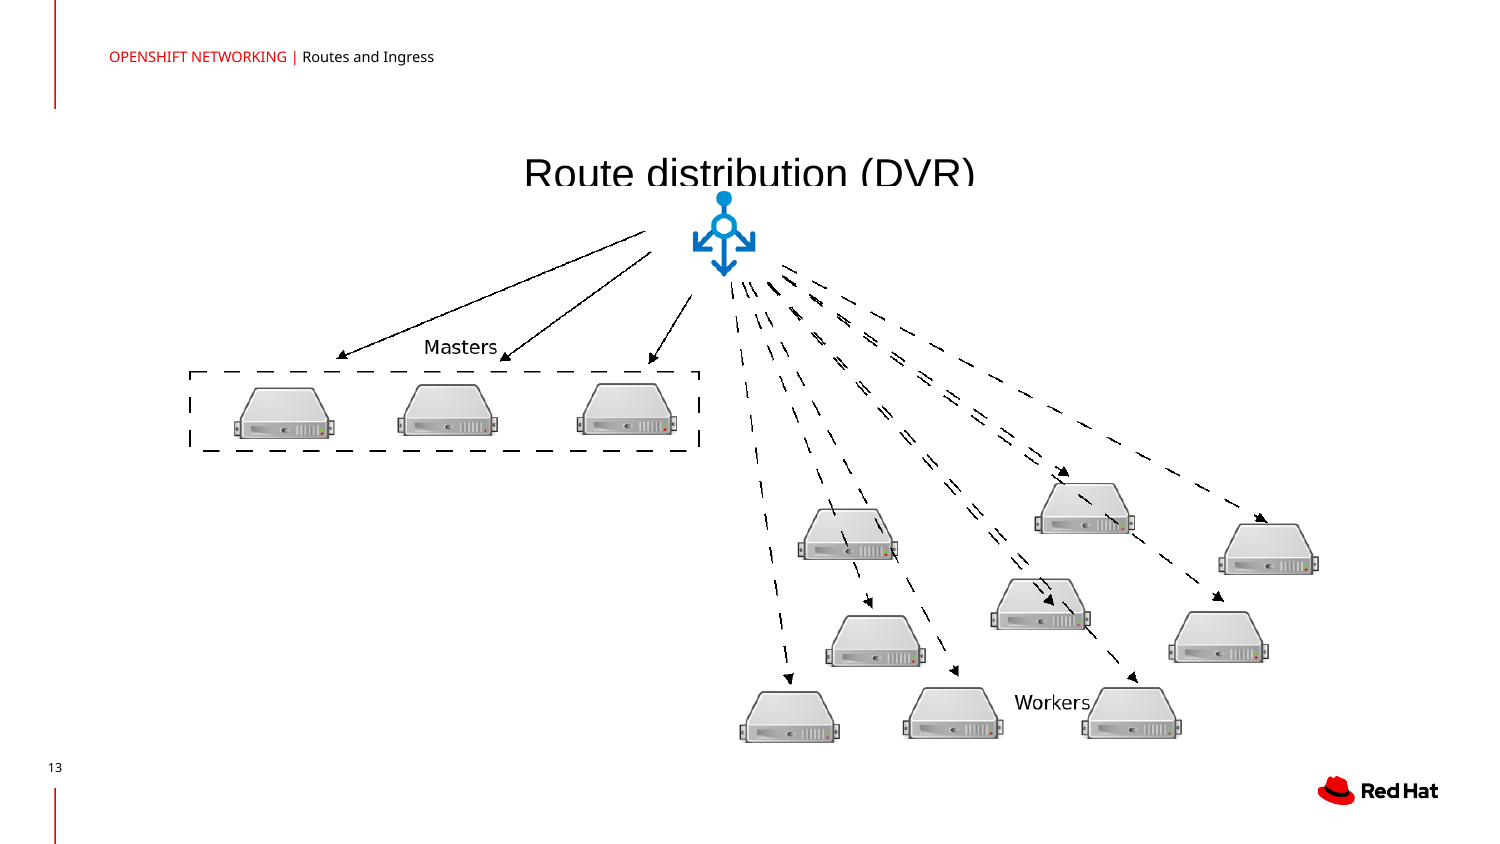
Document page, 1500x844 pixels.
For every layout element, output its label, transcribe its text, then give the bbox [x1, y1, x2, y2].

title Route distribution (DVR) [215, 116, 1285, 185]
slide_number ‹#› [10, 759, 101, 777]
subtitle OPENSHIFT NETWORKING | Routes and Ingress [55, 6, 689, 108]
picture [188, 186, 1320, 746]
picture [1317, 776, 1438, 805]
